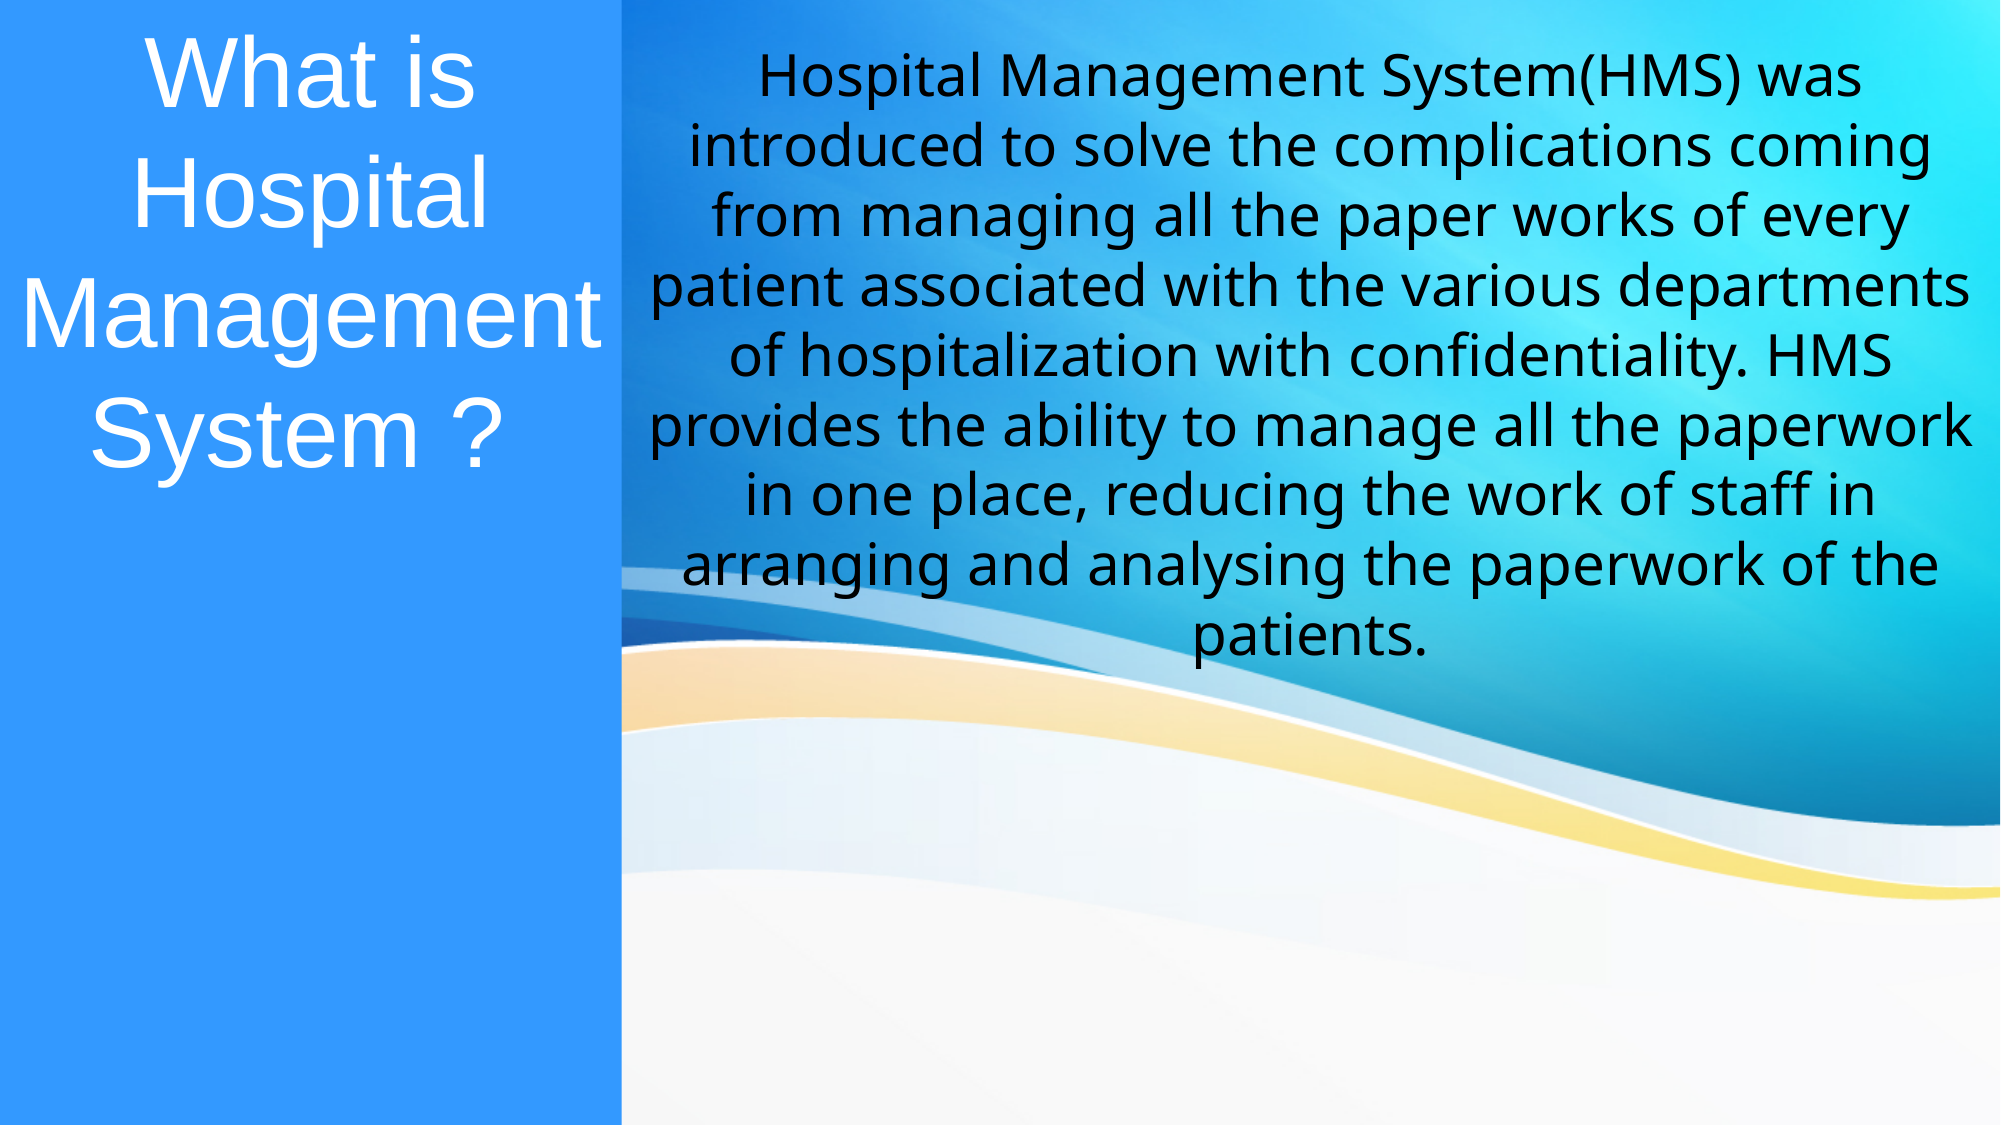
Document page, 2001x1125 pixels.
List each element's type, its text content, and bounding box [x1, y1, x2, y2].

title Hospital Management System(HMS) was introduced to solve the complications coming from managing all the paper works of every patient associated with the various departments of hospitalization with confidentiality. HMS provides the ability to manage all the paperwork in one place, reducing the work of staff in arranging and analysing the paperwork of the patients. [622, 0, 2000, 1125]
subtitle What is Hospital Management System ? [0, 0, 622, 1125]
